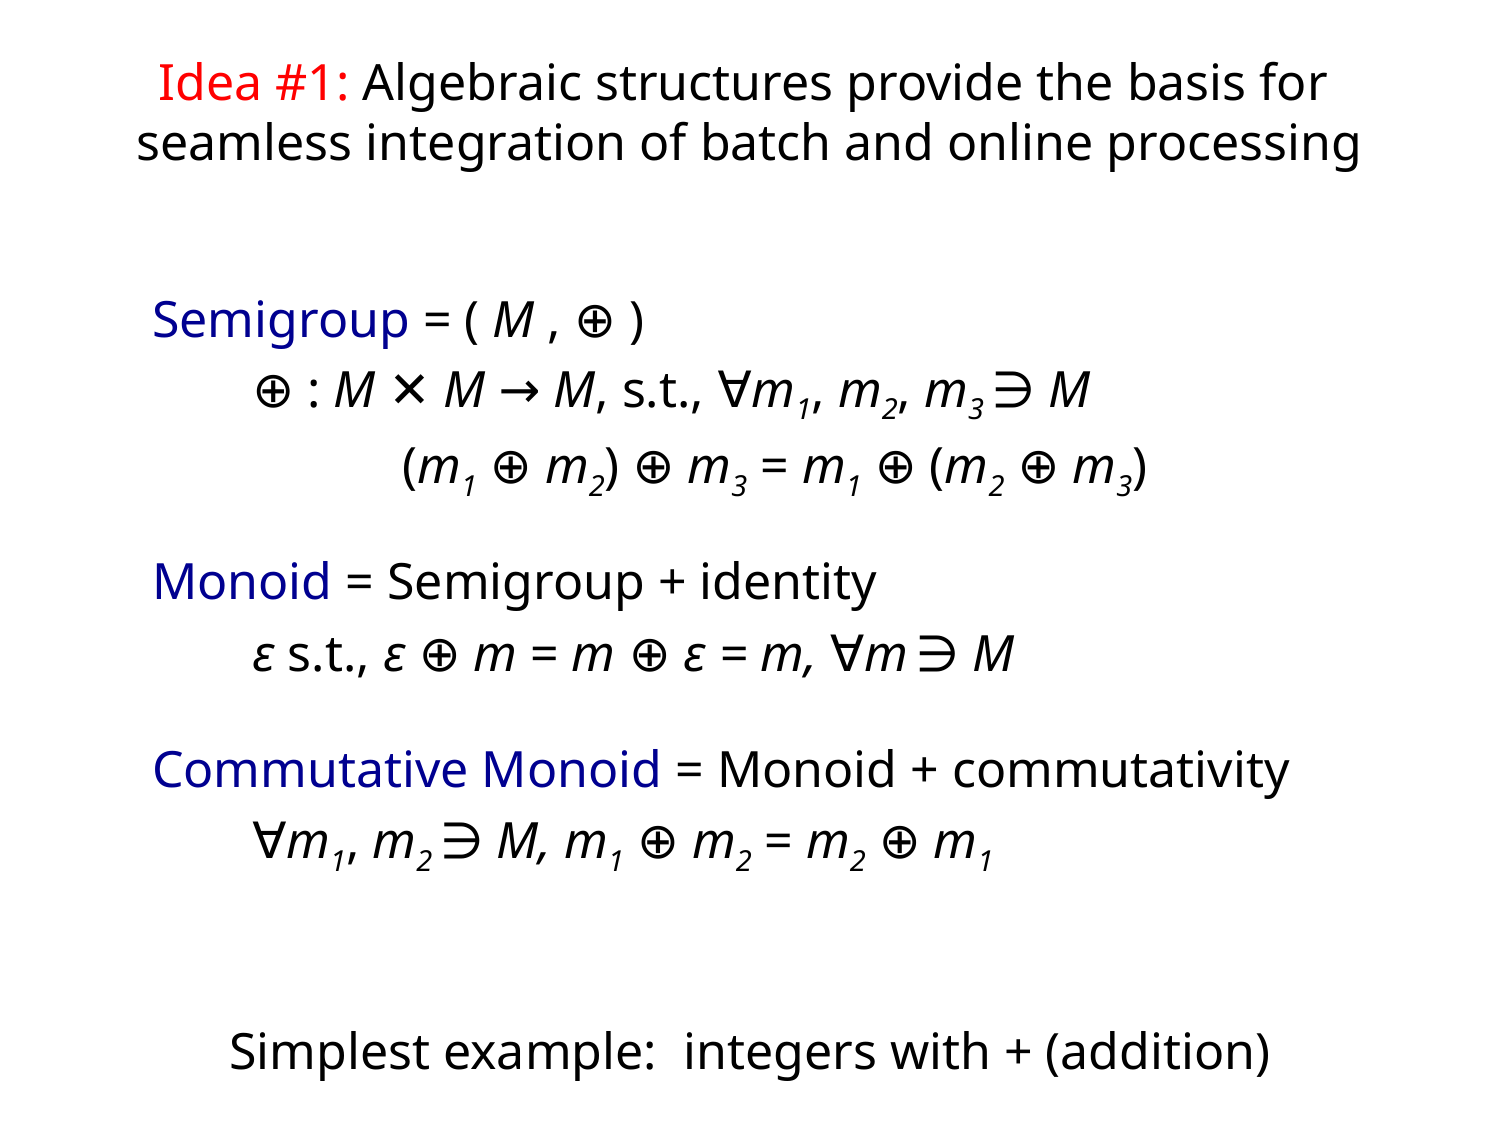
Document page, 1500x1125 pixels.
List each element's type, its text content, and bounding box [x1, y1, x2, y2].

text_box Idea #1: Algebraic structures provide the basis for seamless integration of batch and online processing [0, 43, 1500, 179]
text_box Commutative Monoid = Monoid + commutativity [137, 729, 1488, 805]
text_box Semigroup = ( M , ⊕ ) [137, 279, 775, 355]
text_box ∀m1, m2 ∋ M, m1 ⊕ m2 = m2 ⊕ m1 [237, 801, 1275, 885]
text_box ε s.t., ε ⊕ m = m ⊕ ε = m, ∀m ∋ M [237, 614, 1275, 698]
text_box Monoid = Semigroup + identity [137, 542, 1363, 618]
text_box ⊕ : M ✕ M → M, s.t., ∀m1, m2, m3 ∋ M [237, 349, 1275, 433]
text_box (m1 ⊕ m2) ⊕ m3 = m1 ⊕ (m2 ⊕ m3) [387, 426, 1325, 510]
text_box Simplest example: integers with + (addition) [0, 1012, 1500, 1088]
